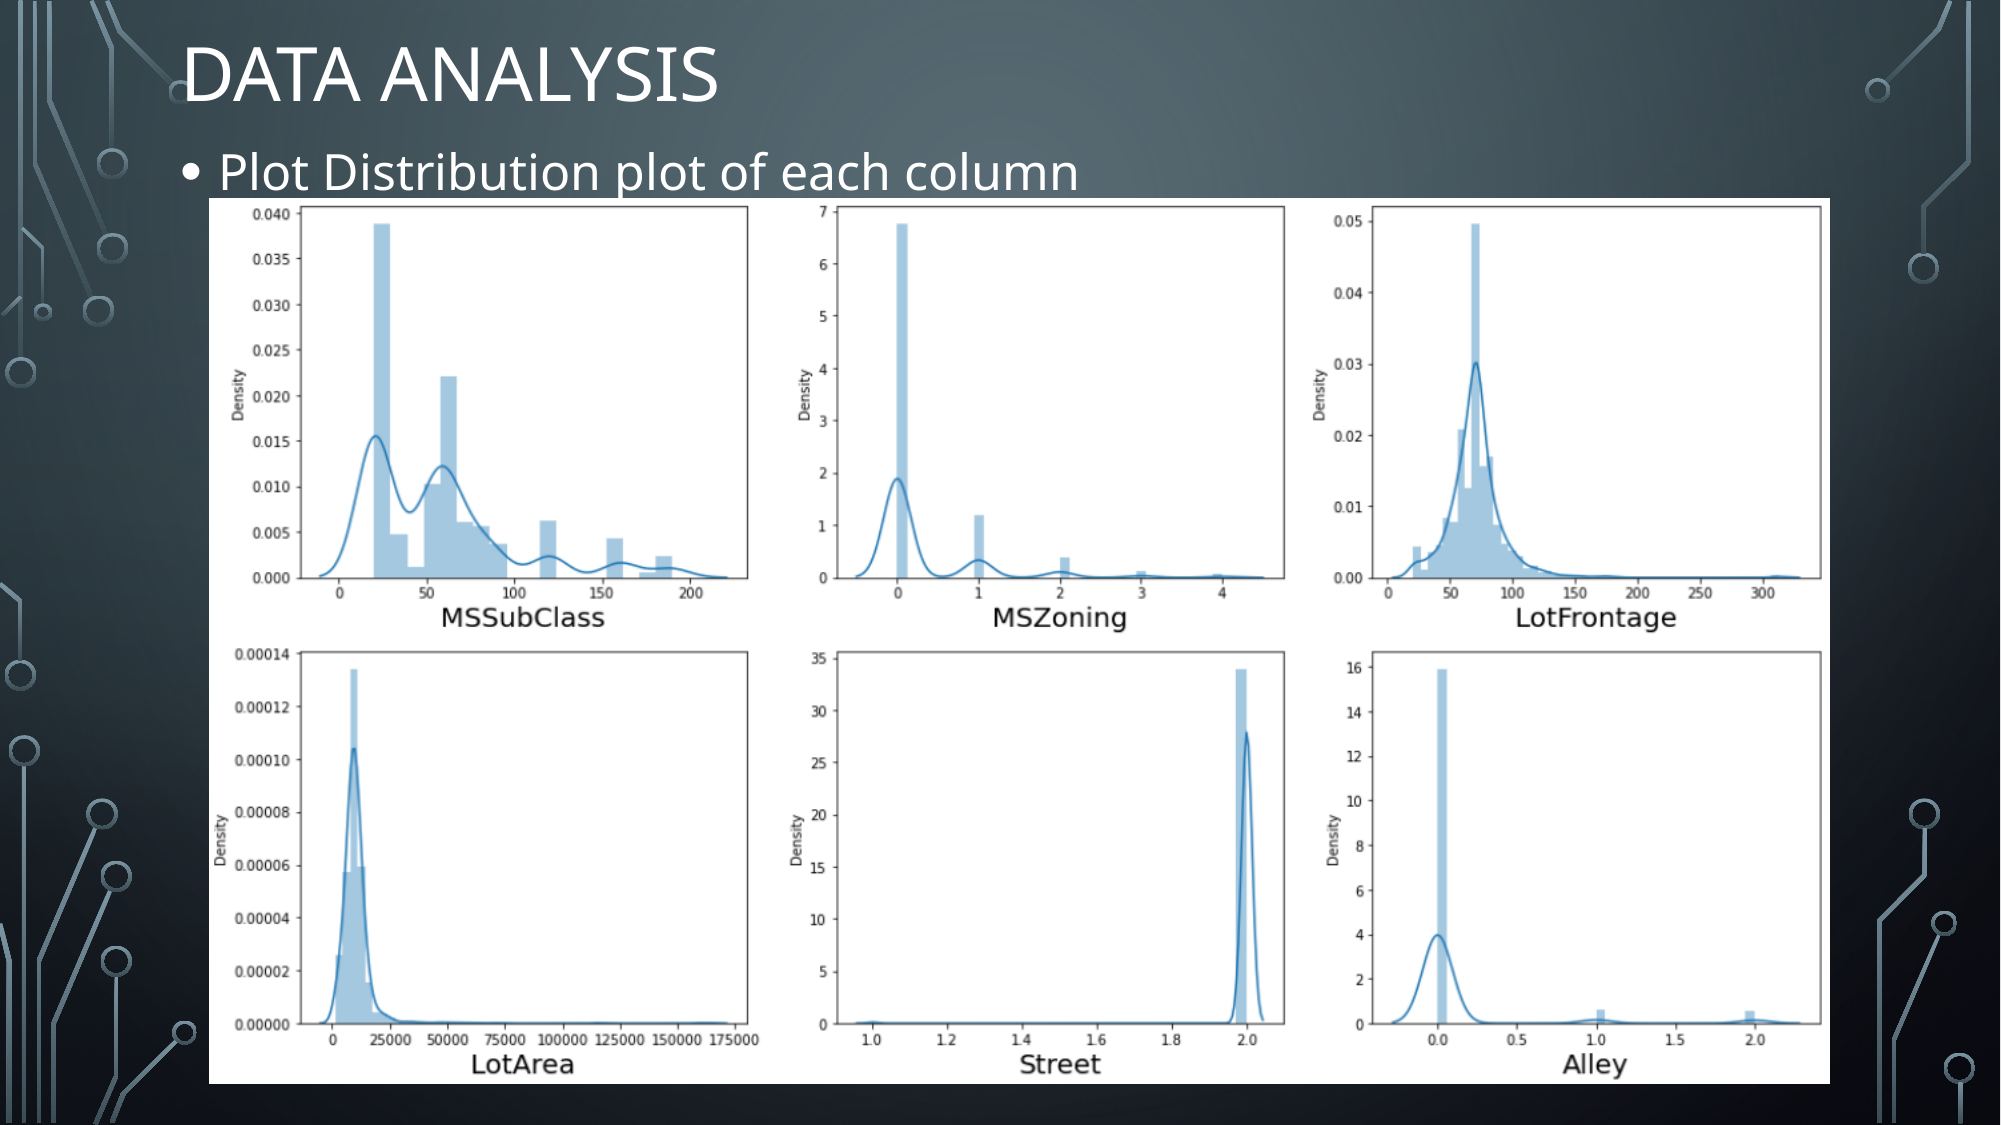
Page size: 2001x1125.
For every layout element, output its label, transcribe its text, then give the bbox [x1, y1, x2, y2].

title Data Analysis [165, 0, 1791, 121]
picture [208, 198, 1830, 1084]
list Plot Distribution plot of each column [165, 121, 1791, 702]
